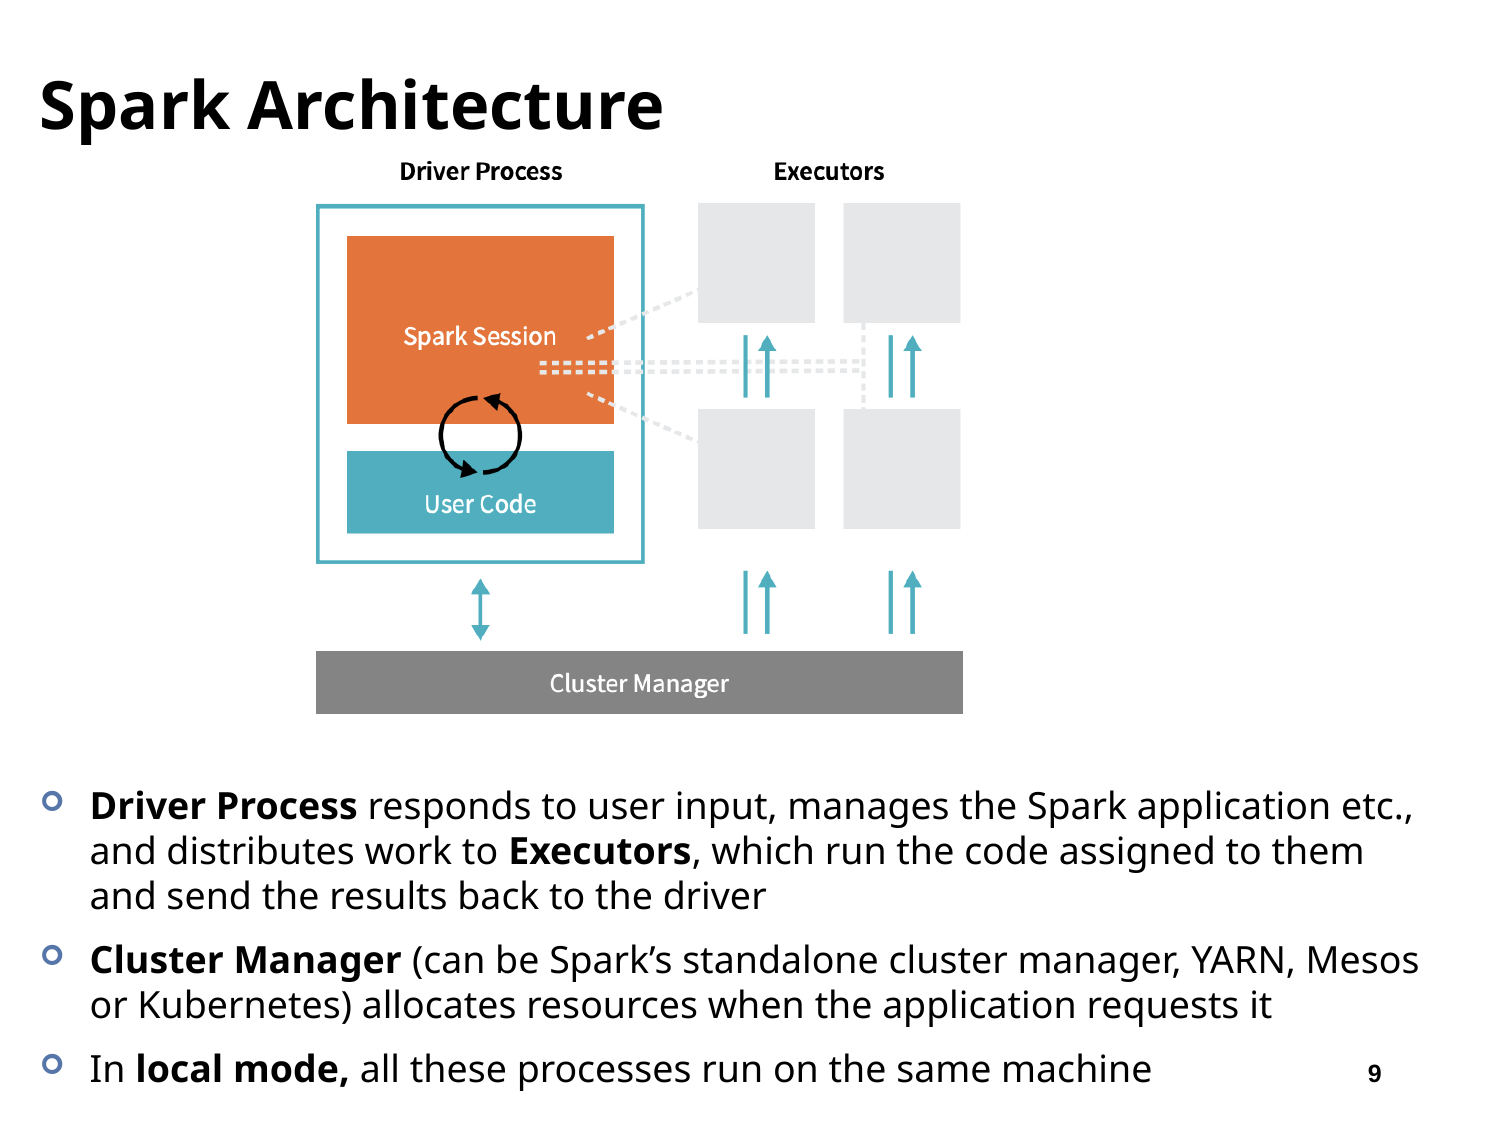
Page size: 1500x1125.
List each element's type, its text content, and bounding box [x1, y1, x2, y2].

list Driver Process responds to user input, manages the Spark application etc., and distributes work to Executors, which run the code assigned to them and send the results back to the driver Cluster Manager (can be Spark’s standalone cluster manager, YARN, Mesos or Kubernetes) allocates resources when the application requests it In local mode, all these processes run on the same machine [24, 774, 1451, 1103]
title Spark Architecture [24, 18, 1451, 188]
picture [299, 145, 988, 737]
slide_number 9 [1059, 1042, 1397, 1103]
